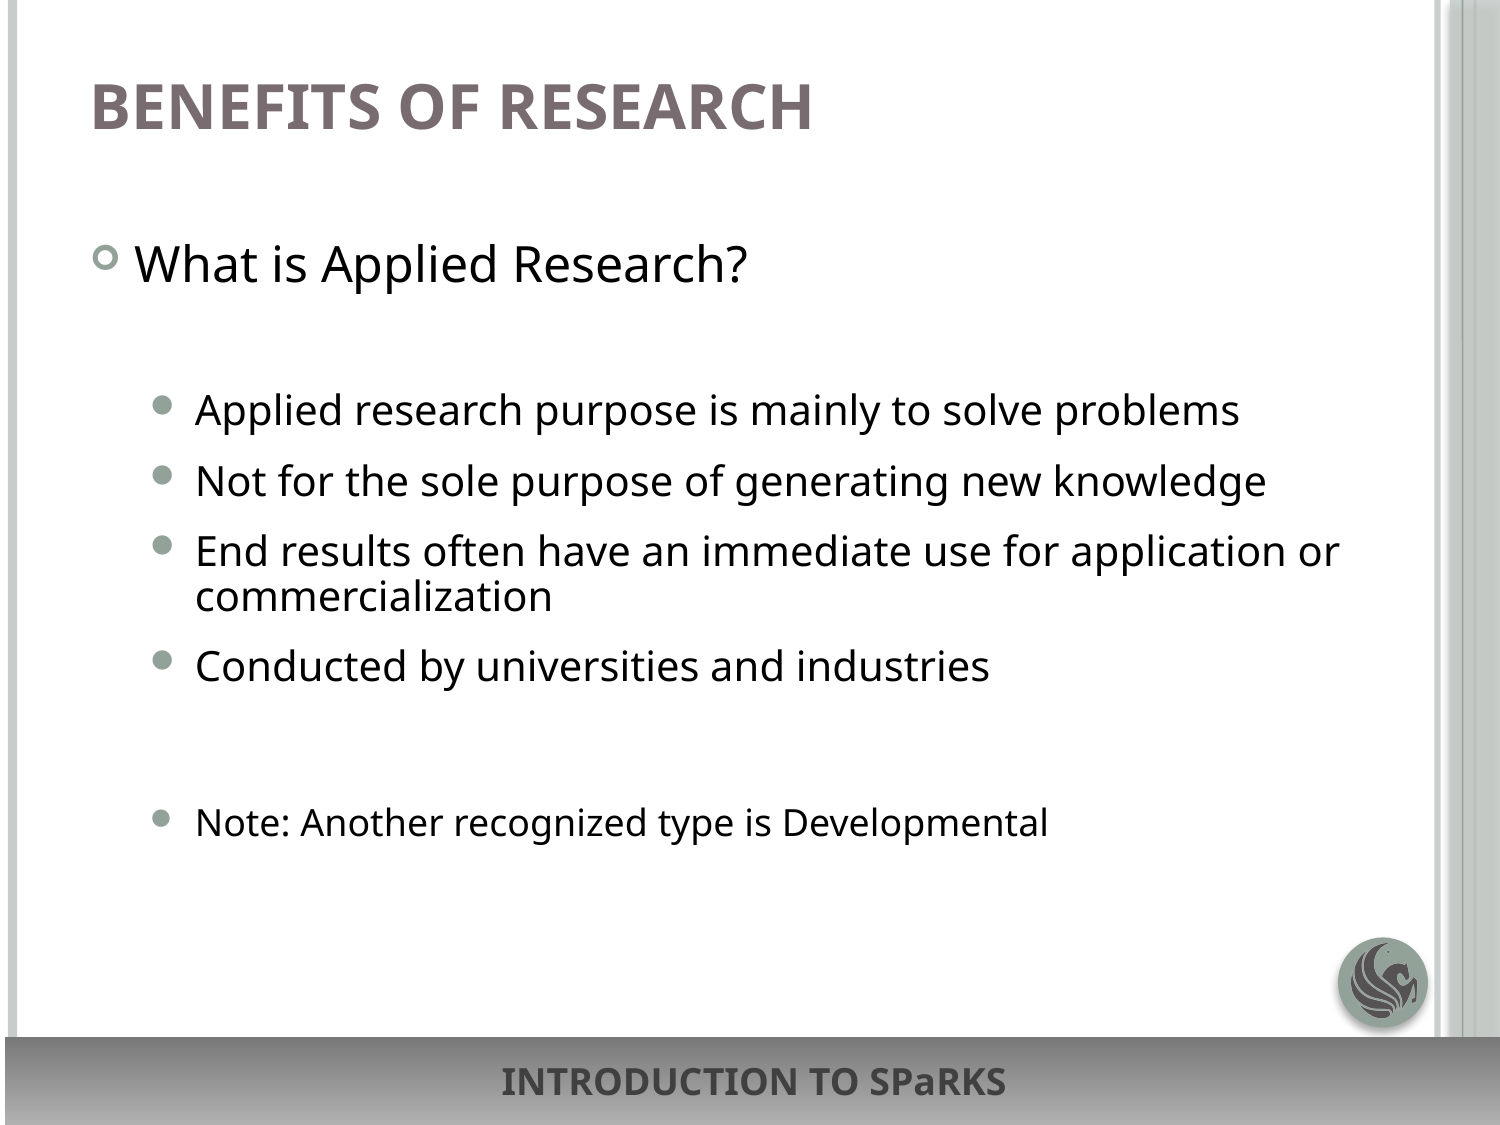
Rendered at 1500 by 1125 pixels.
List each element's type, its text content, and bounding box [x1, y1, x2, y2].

title BENEFITS OF RESEARCH [75, 45, 1300, 150]
list What is Applied Research? Applied research purpose is mainly to solve problems Not for the sole purpose of generating new knowledge End results often have an immediate use for application or commercialization Conducted by universities and industries Note: Another recognized type is Developmental [75, 224, 1438, 988]
picture [1350, 943, 1419, 1020]
text_box INTRODUCTION TO SPaRKS [23, 1050, 1486, 1110]
